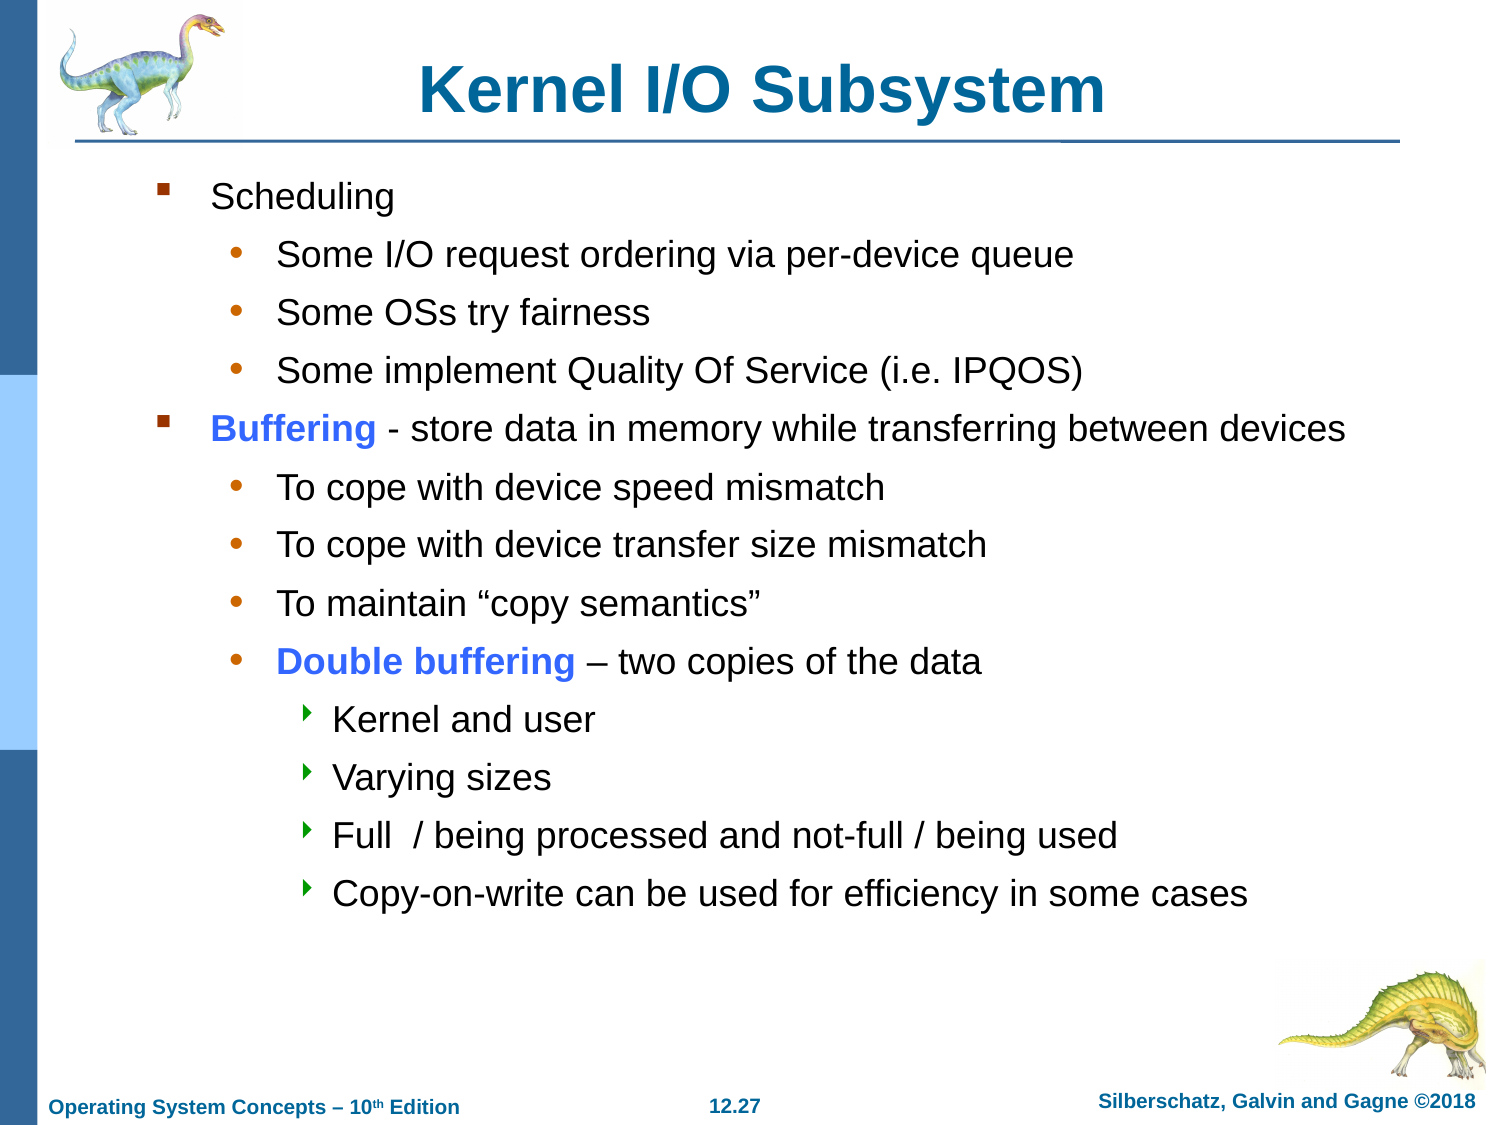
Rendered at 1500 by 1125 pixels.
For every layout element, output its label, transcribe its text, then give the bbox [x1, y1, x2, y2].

picture [46, 0, 243, 149]
picture [1275, 959, 1486, 1090]
list Scheduling Some I/O request ordering via per-device queue Some OSs try fairness Some implement Quality Of Service (i.e. IPQOS) Buffering - store data in memory while transferring between devices To cope with device speed mismatch To cope with device transfer size mismatch To maintain “copy semantics” Double buffering – two copies of the data Kernel and user Varying sizes Full / being processed and not-full / being used Copy-on-write can be used for efficiency in some cases [139, 164, 1391, 956]
title Kernel I/O Subsystem [120, 39, 1406, 134]
